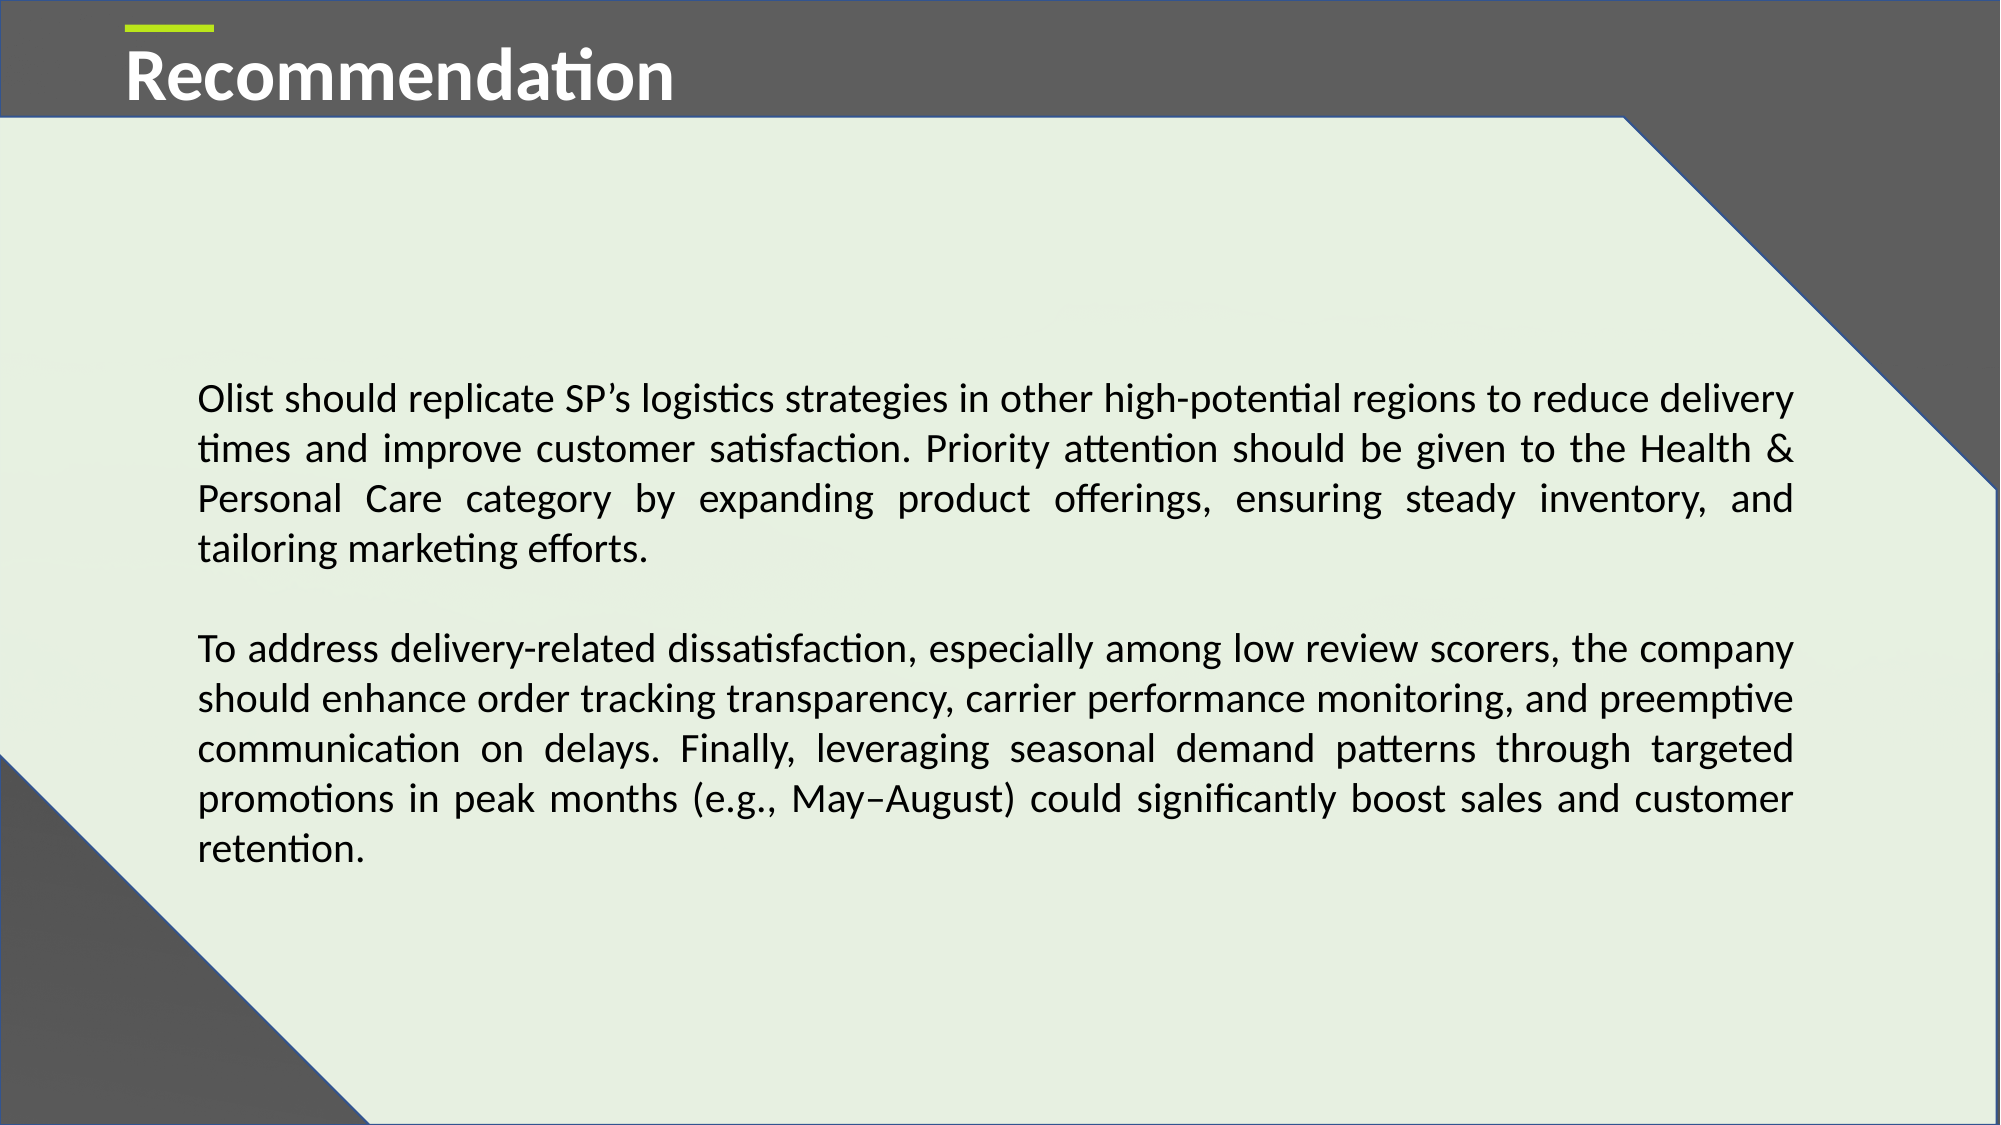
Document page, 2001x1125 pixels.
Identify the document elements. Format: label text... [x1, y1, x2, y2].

text_box Recommendation [125, 25, 1875, 116]
text_box [0, 0, 2000, 1125]
text_box Olist should replicate SP’s logistics strategies in other high-potential regions to reduce delivery times and improve customer satisfaction. Priority attention should be given to the Health & Personal Care category by expanding product offerings, ensuring steady inventory, and tailoring marketing efforts. To address delivery-related dissatisfaction, especially among low review scorers, the company should enhance order tracking transparency, carrier performance monitoring, and preemptive communication on delays. Finally, leveraging seasonal demand patterns through targeted promotions in peak months (e.g., May–August) could significantly boost sales and customer retention. [0, 115, 1998, 1125]
text_box [124, 23, 215, 33]
